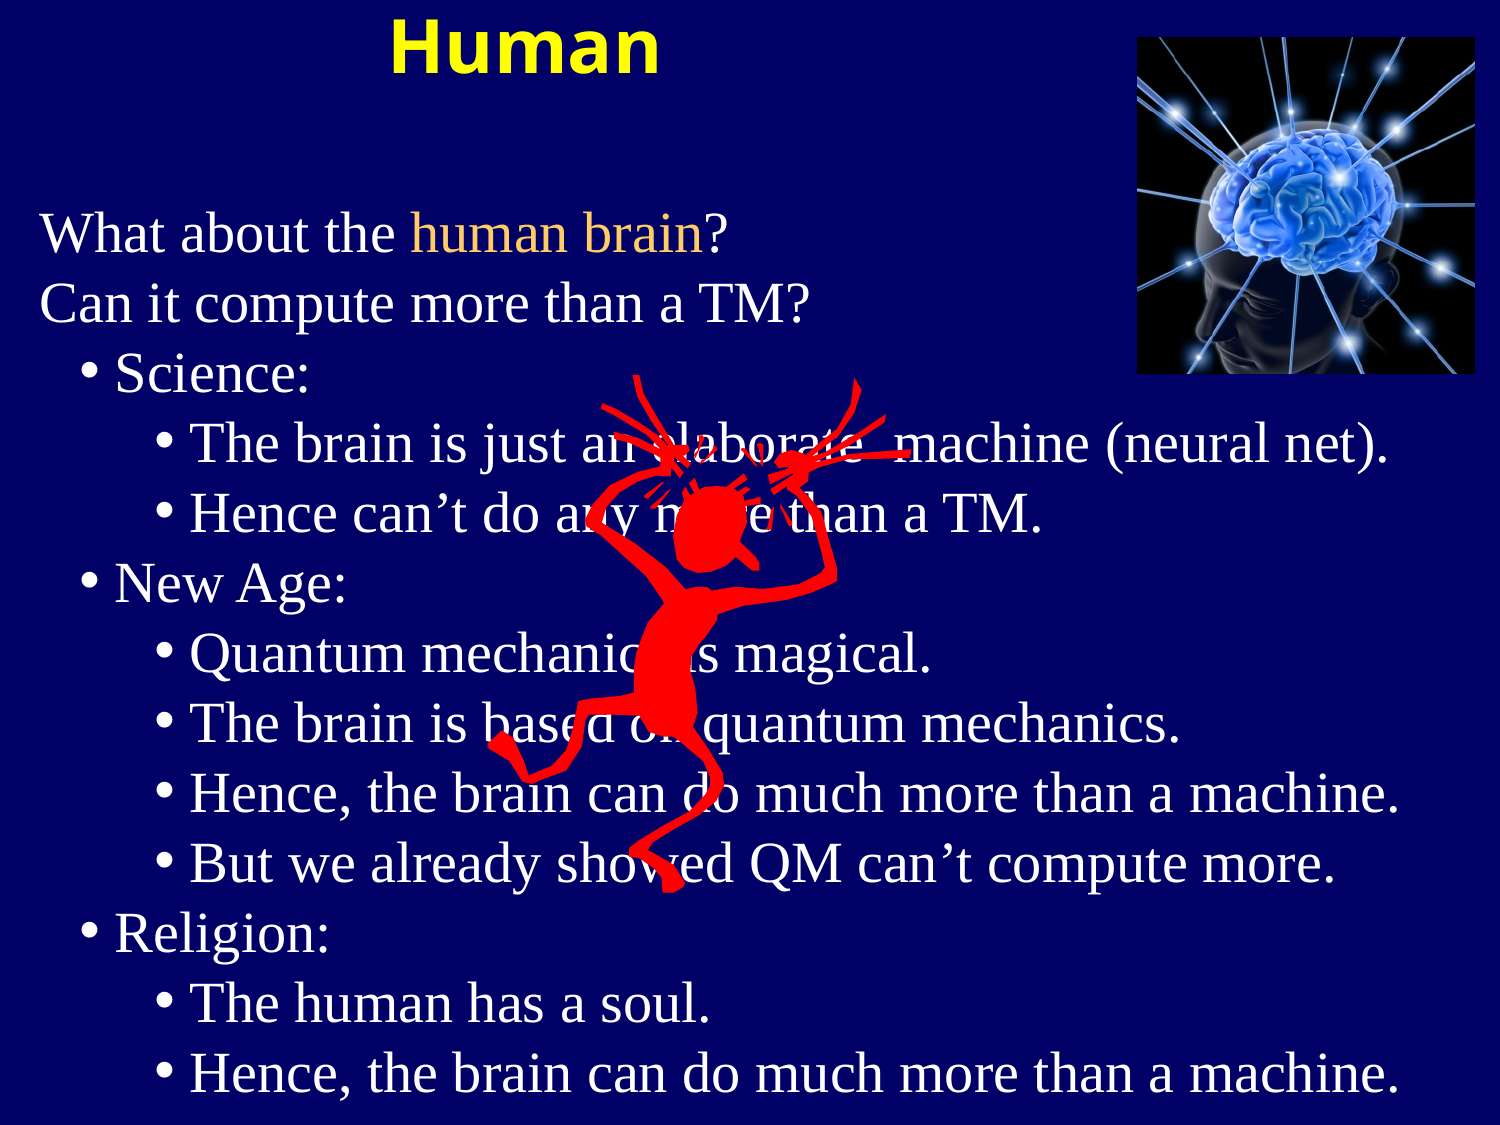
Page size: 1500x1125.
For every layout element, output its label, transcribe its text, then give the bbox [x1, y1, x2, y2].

text_box Human [0, 0, 1163, 138]
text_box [487, 374, 912, 893]
text_box What about the human brain? Can it compute more than a TM? Science: The brain is just an elaborate machine (neural net). Hence can’t do any more than a TM. New Age: Quantum mechanics is magical. The brain is based on quantum mechanics. Hence, the brain can do much more than a machine. But we already showed QM can’t compute more. Religion: The human has a soul. Hence, the brain can do much more than a machine. [24, 186, 1475, 1125]
picture [1137, 37, 1476, 375]
